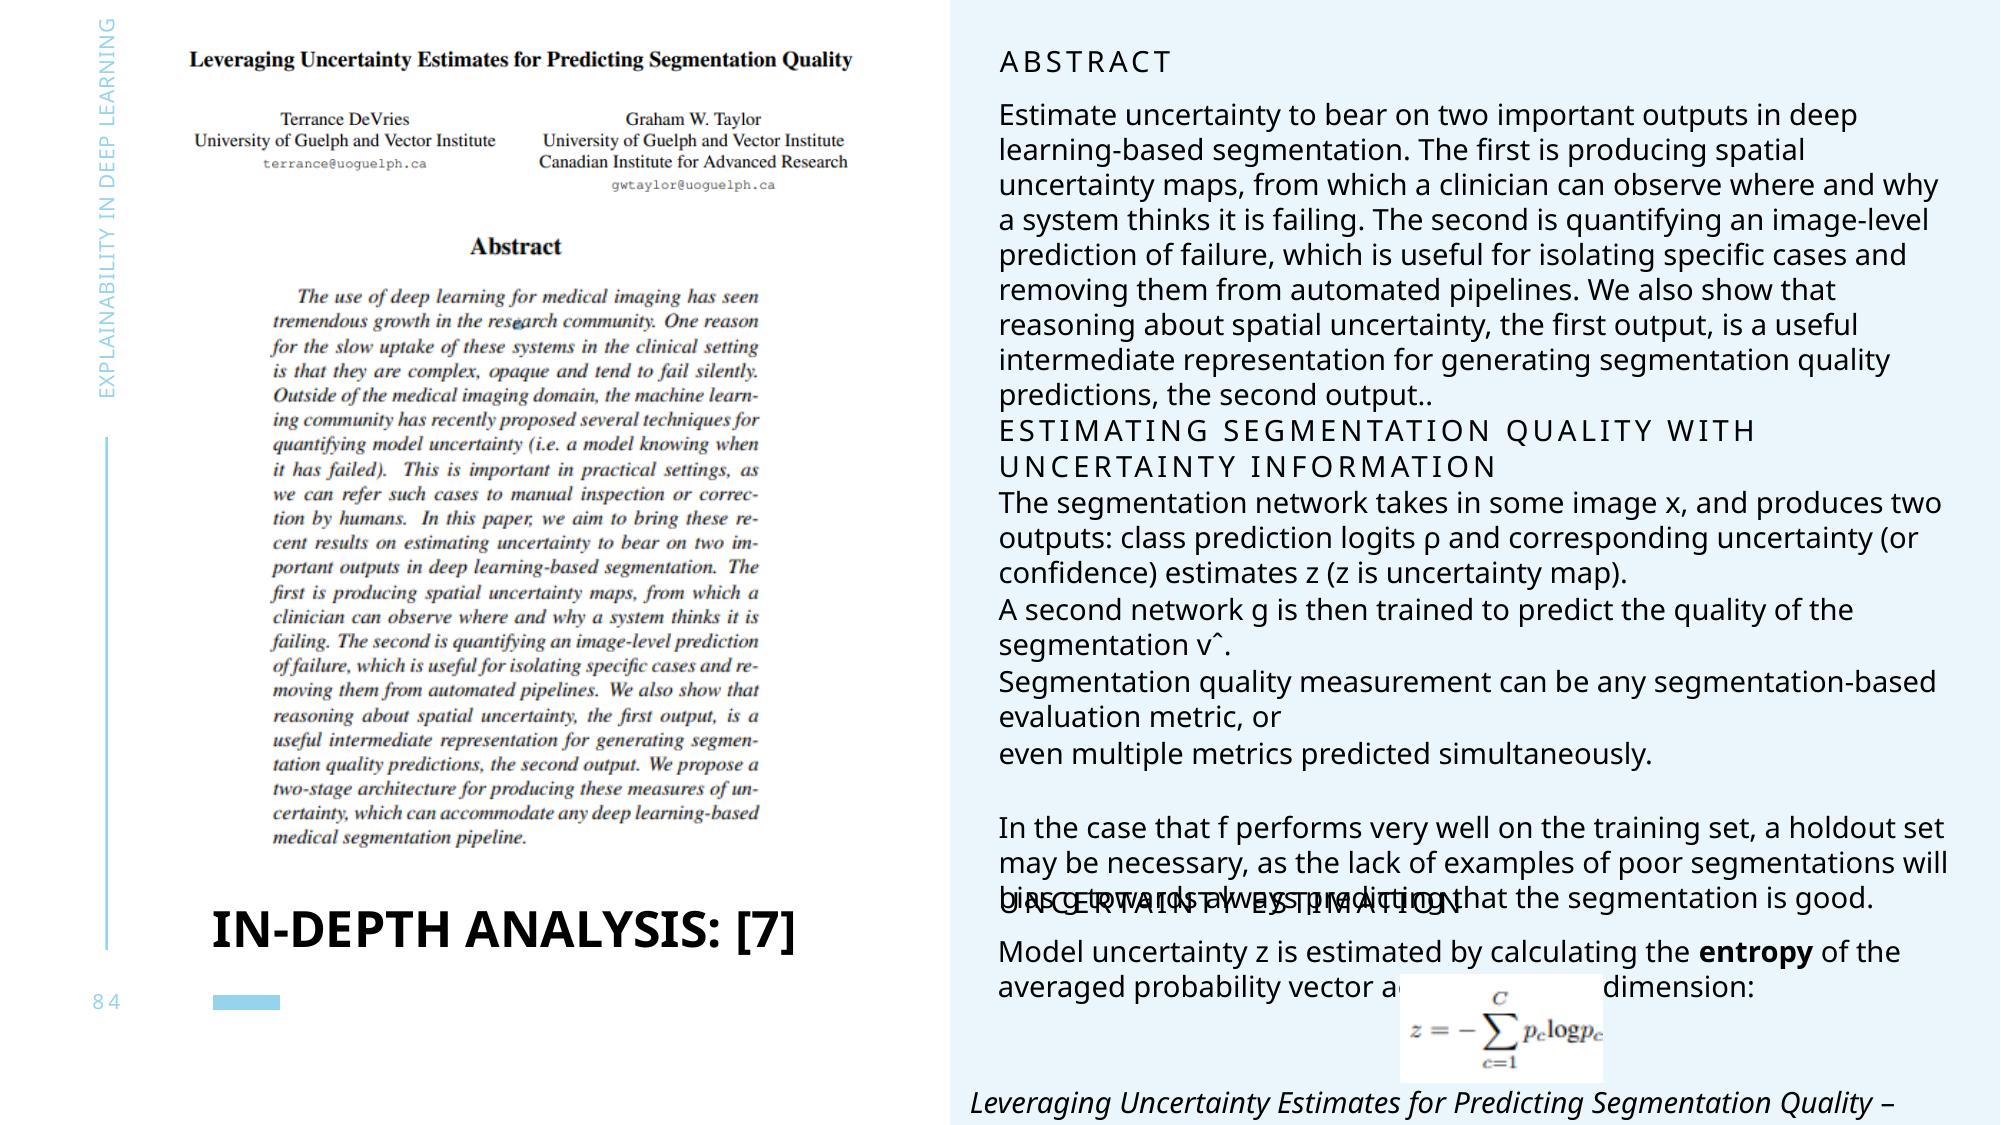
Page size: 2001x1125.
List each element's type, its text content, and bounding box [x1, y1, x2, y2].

picture [259, 213, 784, 868]
text_box Model uncertainty z is estimated by calculating the entropy of the averaged probability vector across the class dimension: [997, 933, 1957, 1048]
list Abstract [999, 28, 1813, 79]
picture [1399, 974, 1603, 1083]
text_box Uncertainty estimation [998, 868, 1811, 919]
list Estimate uncertainty to bear on two important outputs in deep learning-based segmentation. The first is producing spatial uncertainty maps, from which a clinician can observe where and why a system thinks it is failing. The second is quantifying an image-level prediction of failure, which is useful for isolating specific cases and removing them from automated pipelines. We also show that reasoning about spatial uncertainty, the first output, is a useful intermediate representation for generating segmentation quality predictions, the second output.. [998, 96, 1958, 360]
text_box Estimating segmentation quality with uncertainty information [998, 399, 1811, 484]
footer EXPLAINABILITY IN DEEP LEARNING [85, 14, 127, 400]
picture [166, 41, 866, 209]
text_box Leveraging Uncertainty Estimates for Predicting Segmentation Quality – DeVries et Taylor 2018 [954, 1077, 2000, 1125]
text_box The segmentation network takes in some image x, and produces two outputs: class prediction logits ρ and corresponding uncertainty (or confidence) estimates z (z is uncertainty map). A second network g is then trained to predict the quality of the segmentation vˆ. Segmentation quality measurement can be any segmentation-based evaluation metric, or even multiple metrics predicted simultaneously. In the case that f performs very well on the training set, a holdout set may be necessary, as the lack of examples of poor segmentations will bias g towards always predicting that the segmentation is good. [998, 484, 1958, 868]
slide_number 84 [68, 987, 144, 1018]
title In-depth analysis: [7] [213, 658, 896, 959]
